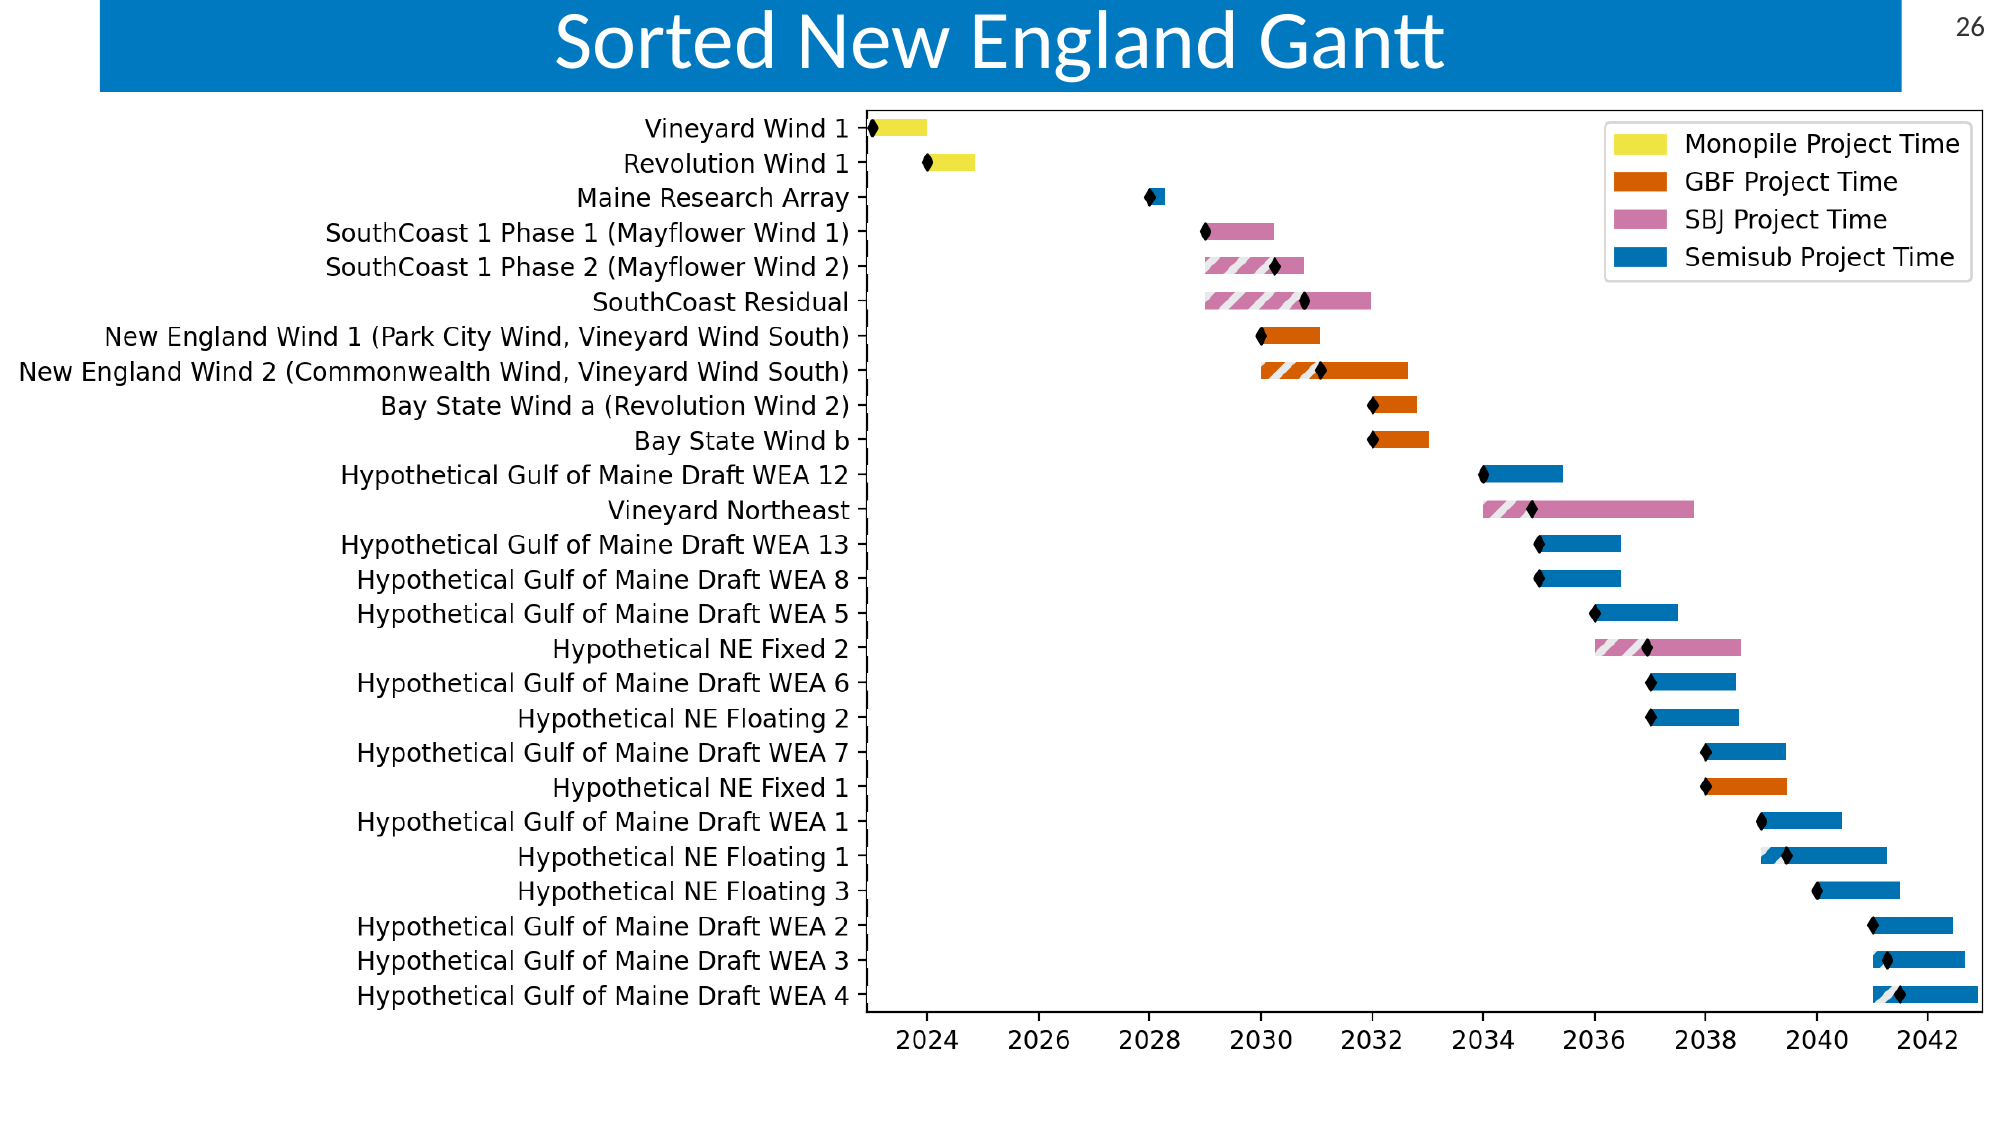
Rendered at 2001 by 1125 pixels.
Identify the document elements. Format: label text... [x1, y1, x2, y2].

picture [0, 92, 2000, 1072]
title Sorted New England Gantt [99, 0, 1902, 90]
